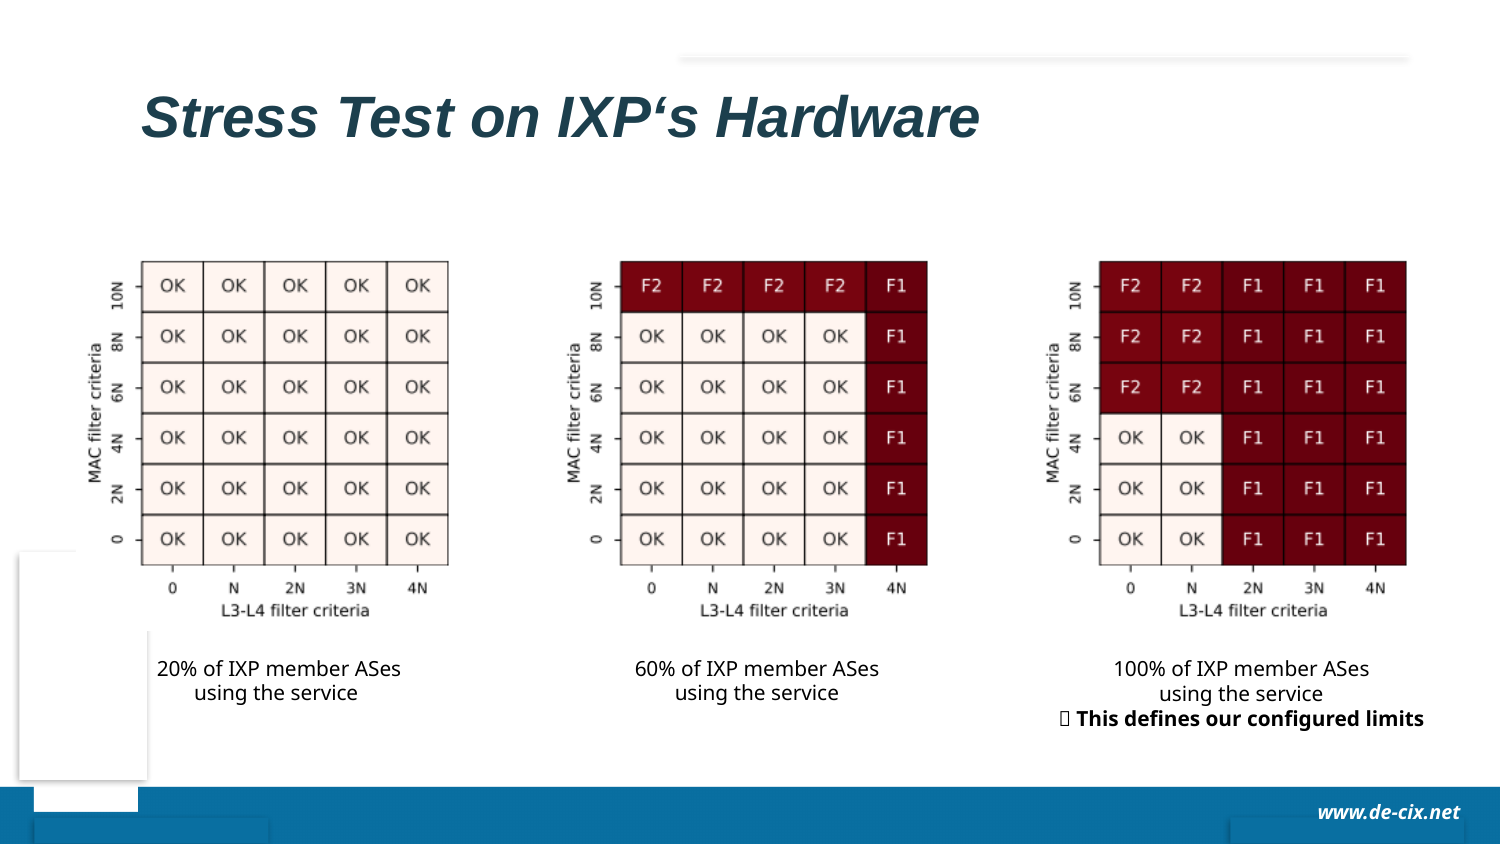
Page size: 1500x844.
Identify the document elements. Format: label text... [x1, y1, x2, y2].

title Stress Test on IXP‘s Hardware [141, 79, 1469, 168]
picture [0, 242, 1500, 811]
text_box 100% of IXP member ASes using the service  This defines our configured limits [1043, 647, 1439, 738]
text_box 60% of IXP member ASes using the service [619, 647, 894, 713]
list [75, 242, 465, 632]
text_box 20% of IXP member ASes using the service [142, 647, 417, 713]
